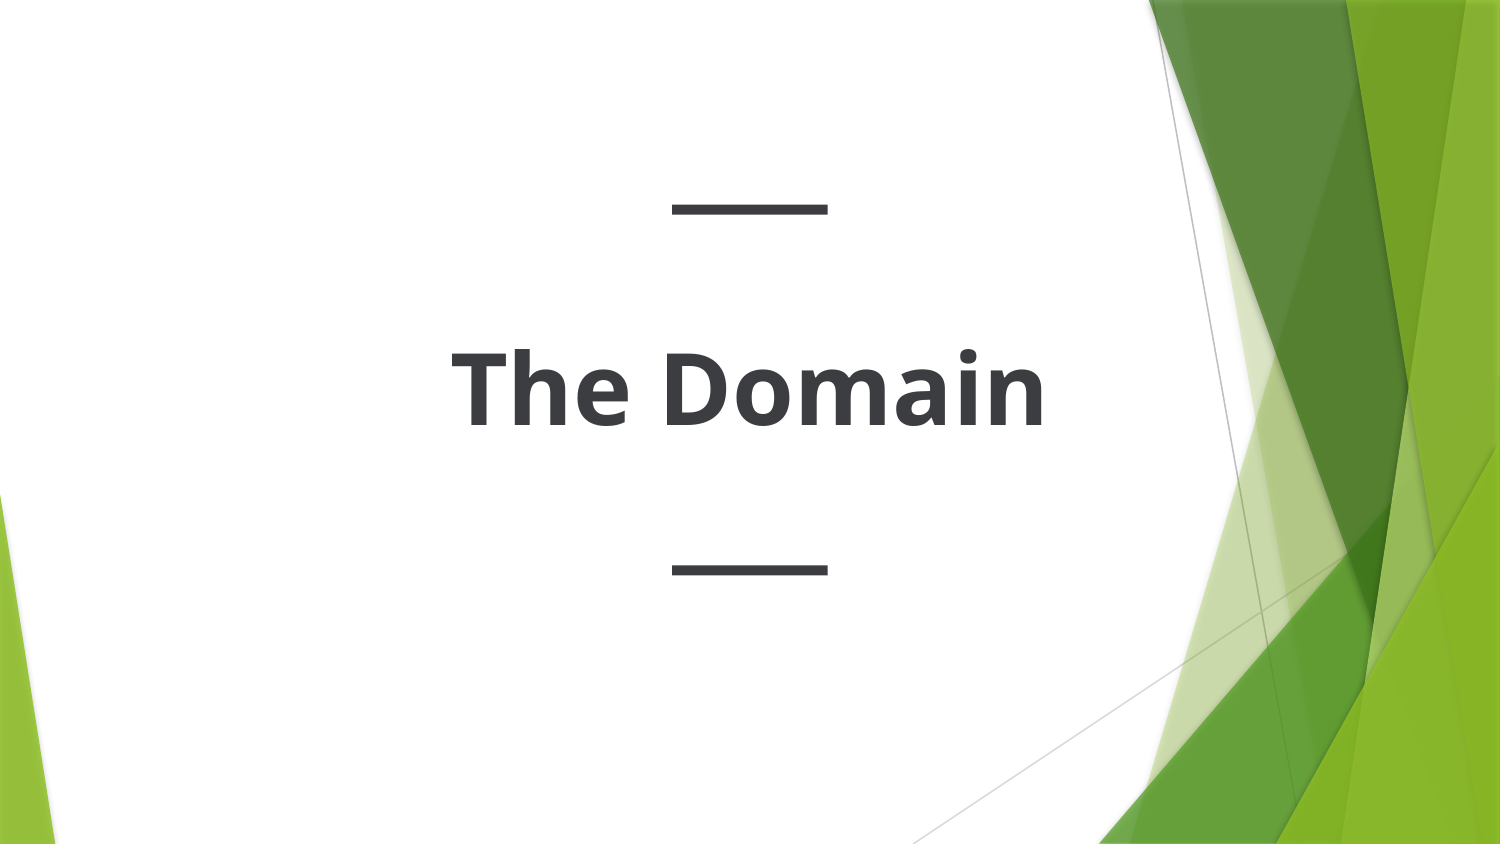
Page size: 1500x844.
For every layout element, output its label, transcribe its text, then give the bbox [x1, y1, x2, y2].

text_box [672, 204, 828, 215]
text_box [672, 565, 828, 576]
text_box The Domain [260, 254, 1240, 517]
